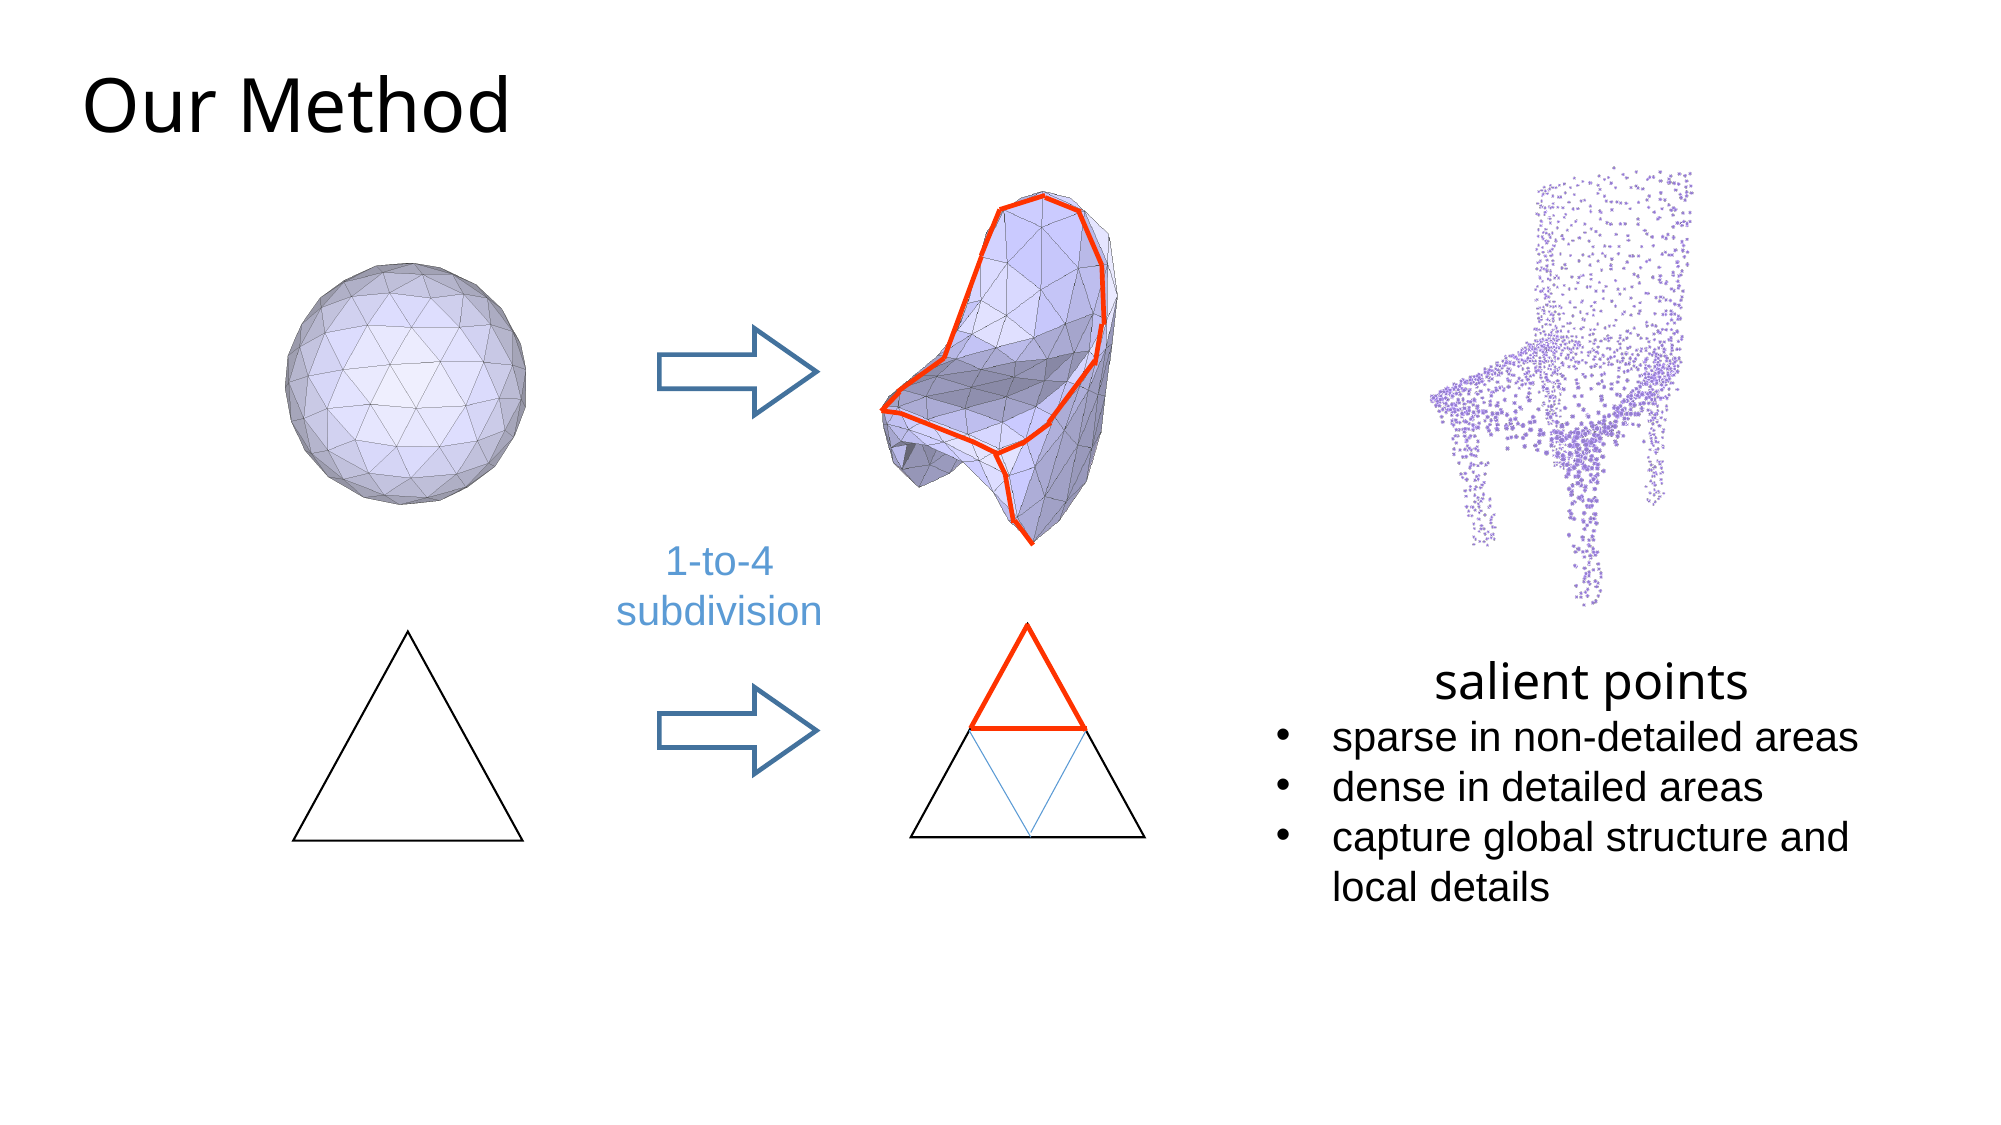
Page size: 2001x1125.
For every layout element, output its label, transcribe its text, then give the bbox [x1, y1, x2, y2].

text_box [584, 185, 1145, 838]
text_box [970, 623, 1087, 731]
picture [1400, 156, 1725, 616]
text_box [272, 246, 543, 841]
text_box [881, 195, 1105, 545]
text_box salient points sparse in non-detailed areas dense in detailed areas capture global structure and local details [1261, 642, 1923, 918]
title Our Method [66, 42, 705, 174]
